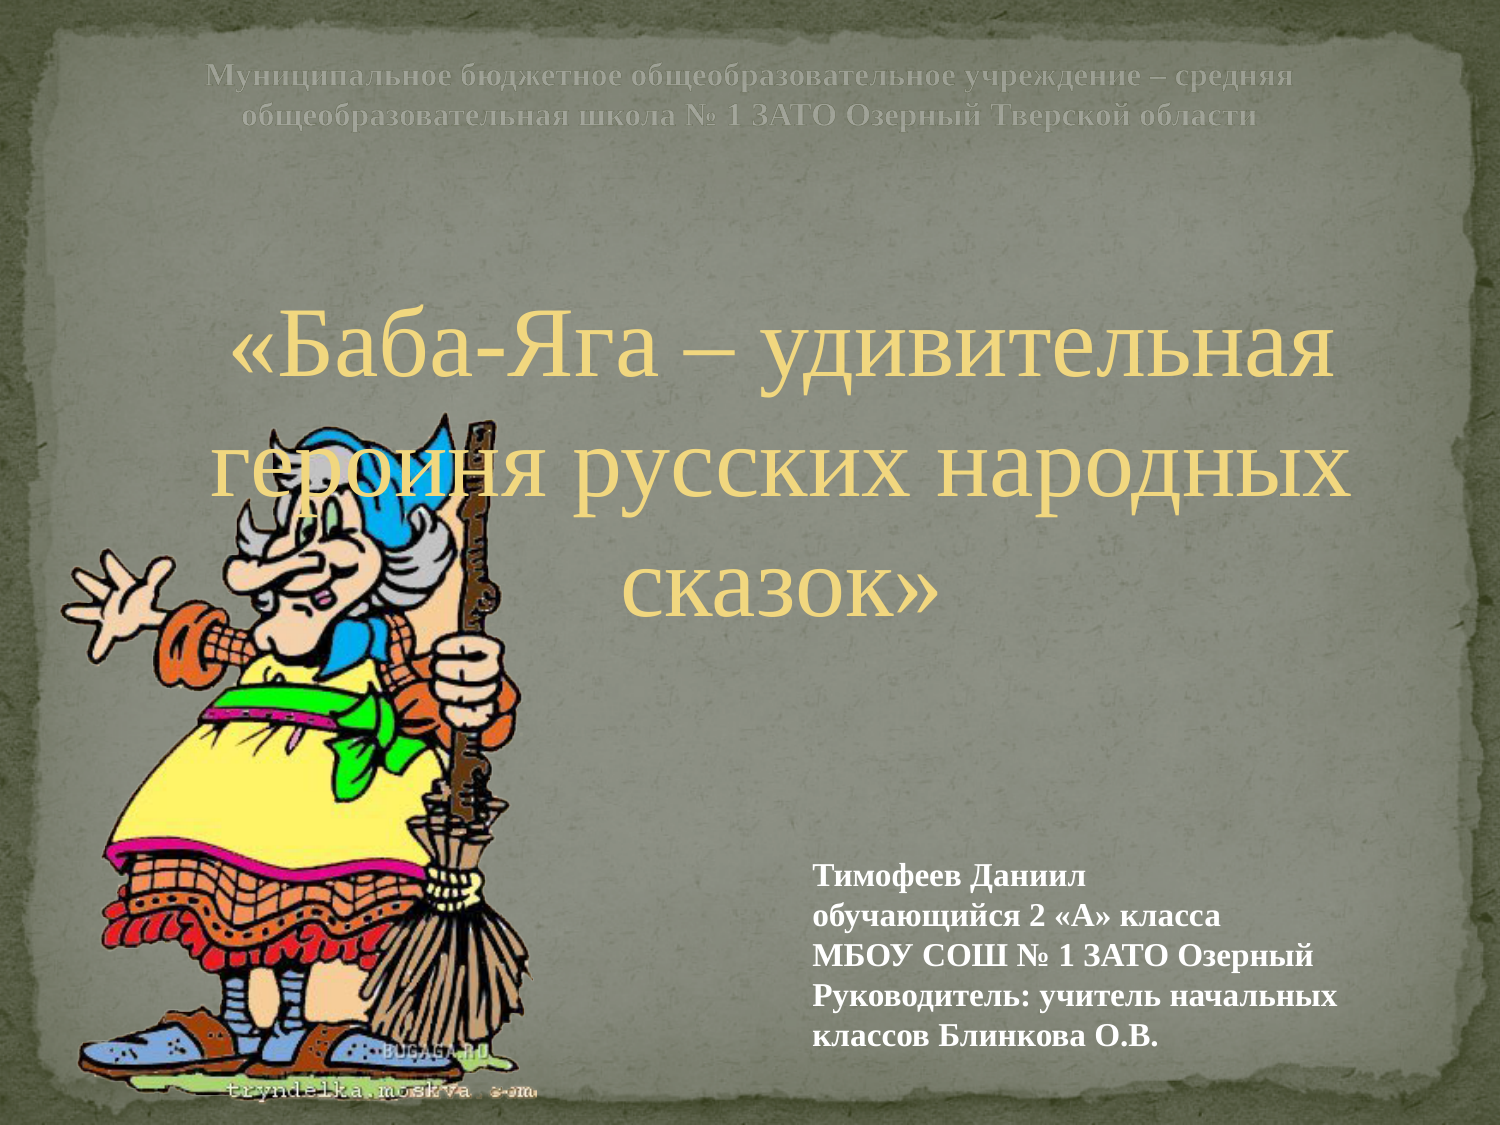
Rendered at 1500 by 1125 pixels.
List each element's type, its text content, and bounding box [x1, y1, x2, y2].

text_box Тимофеев Даниил обучающийся 2 «А» класса МБОУ СОШ № 1 ЗАТО Озерный Руководитель: учитель начальных классов Блинкова О.В. [797, 846, 1447, 1080]
text_box Муниципальное бюджетное общеобразовательное учреждение – средняя общеобразовательная школа № 1 ЗАТО Озерный Тверской области [74, 45, 1425, 149]
picture [57, 408, 537, 1106]
text_box «Баба-Яга – удивительная героиня русских народных сказок» [112, 278, 1452, 634]
